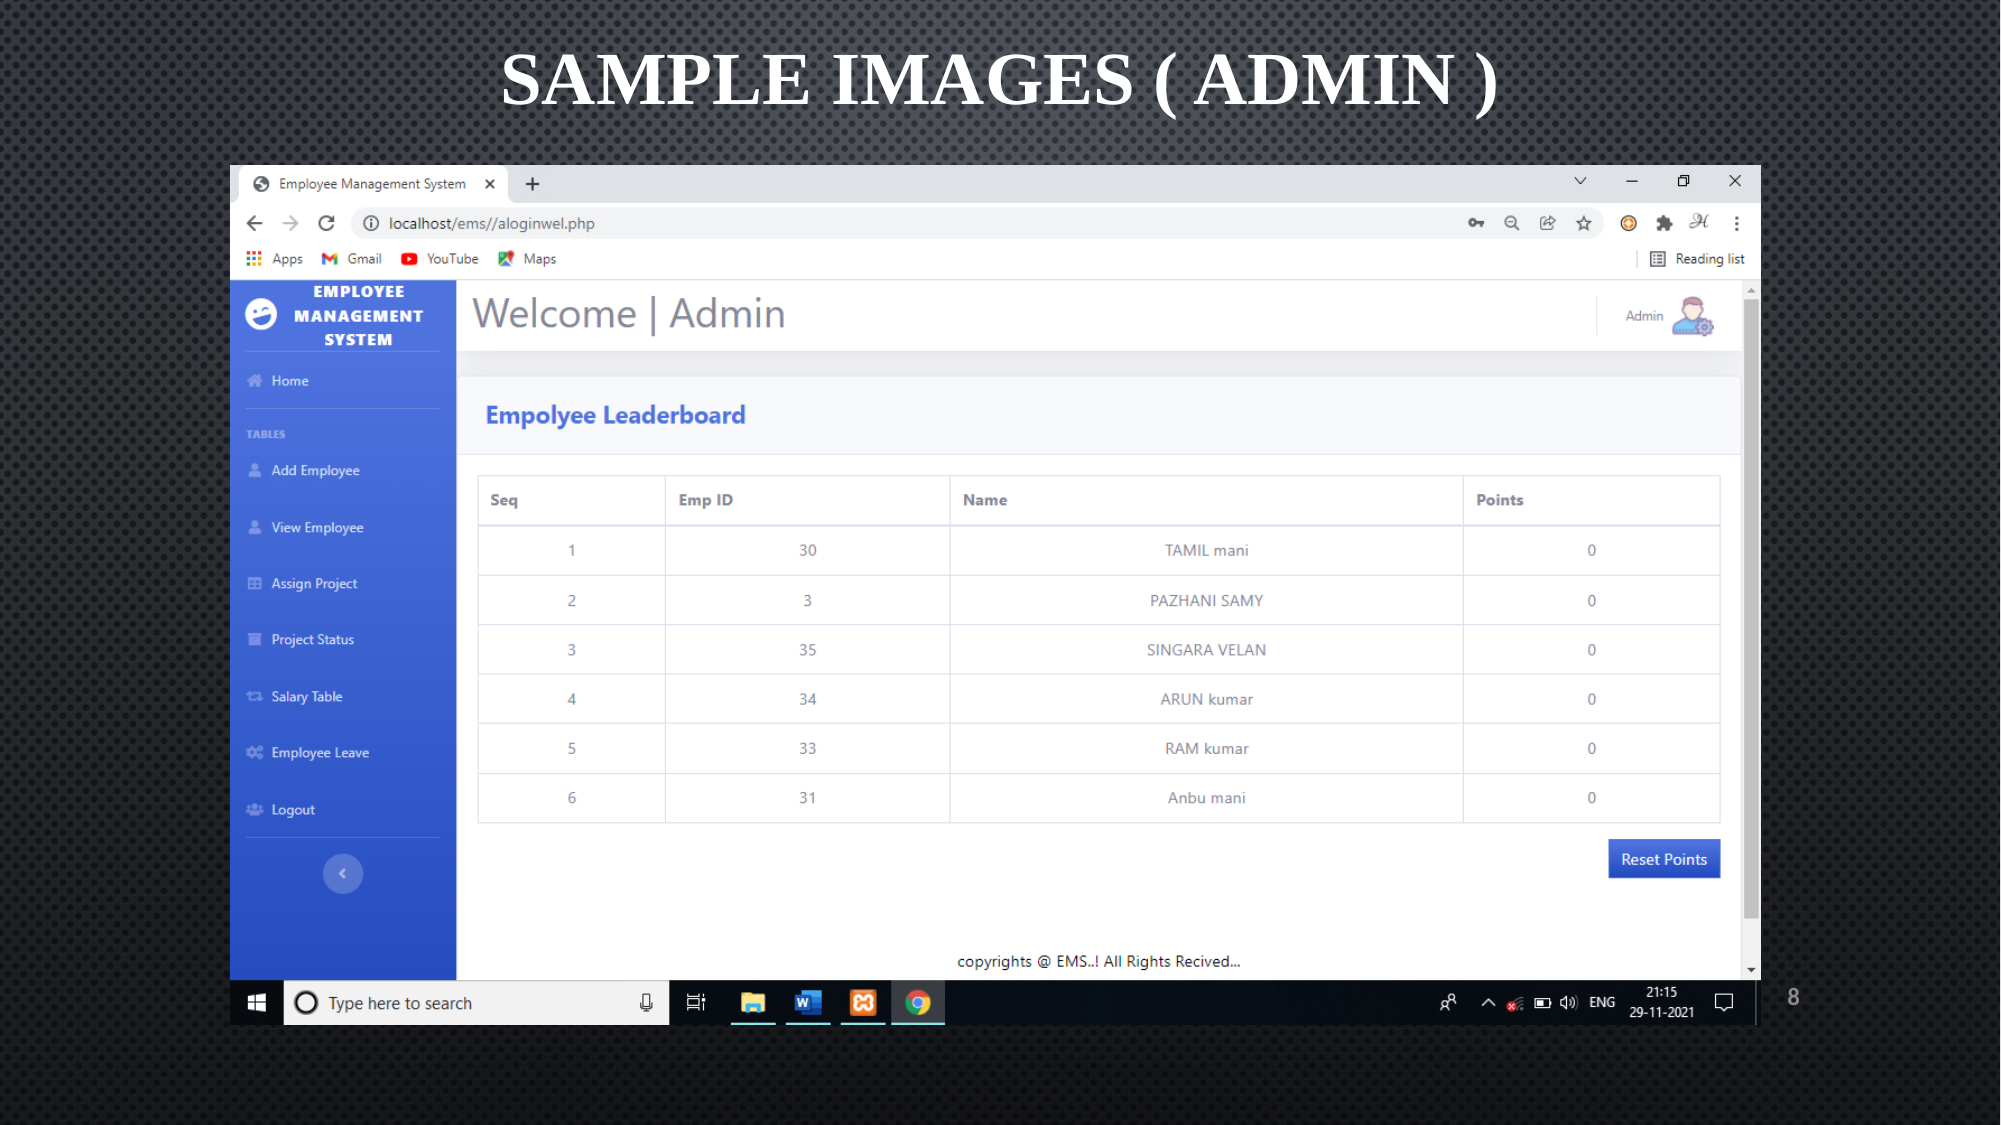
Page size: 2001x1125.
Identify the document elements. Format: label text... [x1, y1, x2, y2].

picture [230, 164, 1761, 1026]
text_box SAMPLE IMAGES ( ADMIN ) [381, 21, 1619, 127]
slide_number 8 [1761, 965, 1816, 1025]
